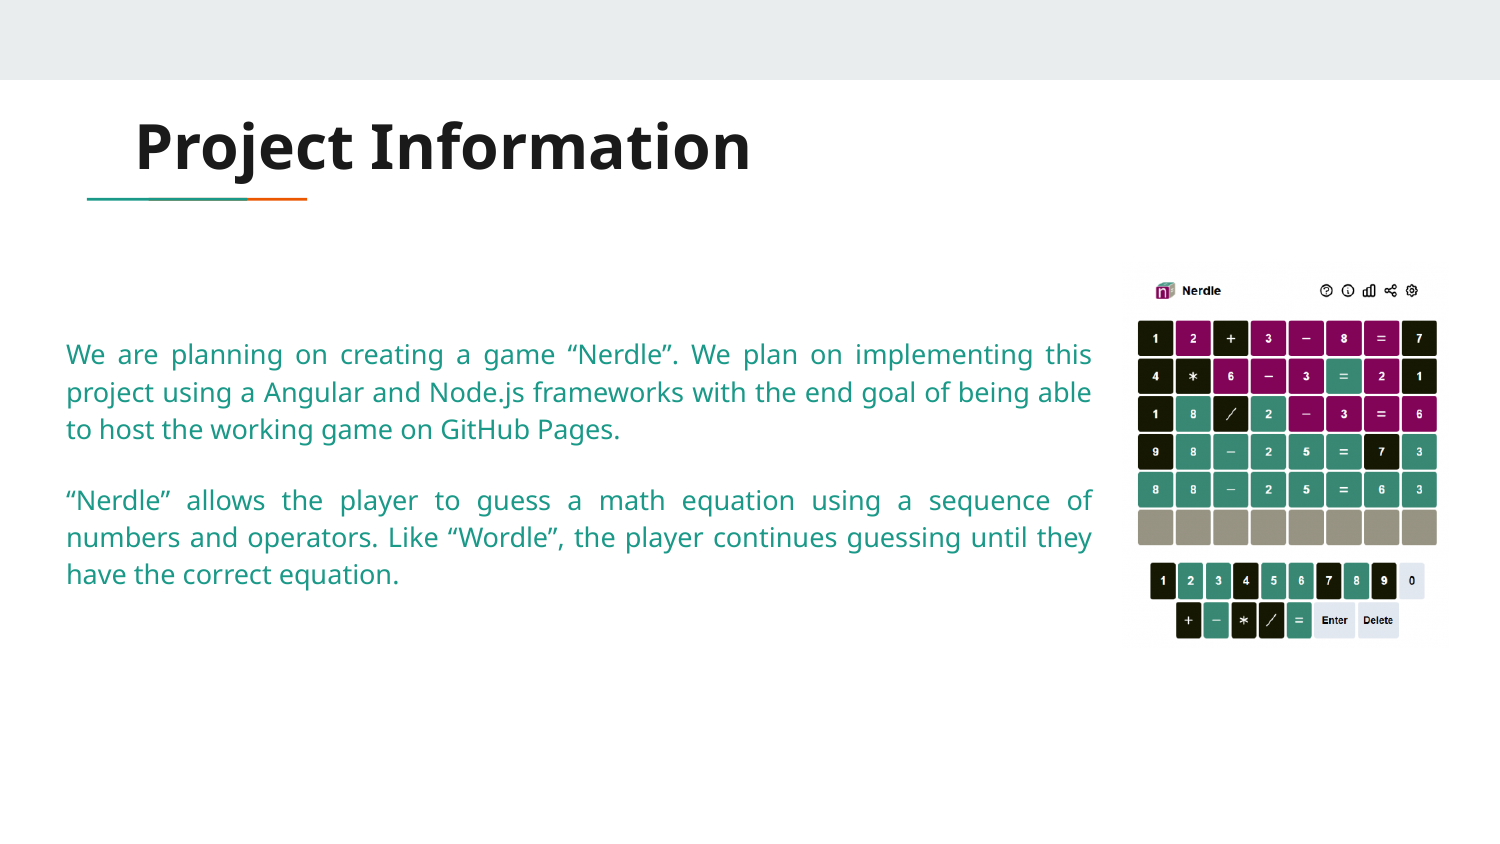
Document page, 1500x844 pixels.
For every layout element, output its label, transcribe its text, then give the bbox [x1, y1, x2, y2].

title Project Information [119, 92, 1381, 181]
picture [1122, 261, 1450, 648]
list We are planning on creating a game “Nerdle”. We plan on implementing this project using a Angular and Node.js frameworks with the end goal of being able to host the working game on GitHub Pages. “Nerdle” allows the player to guess a math equation using a sequence of numbers and operators. Like “Wordle”, the player continues guessing until they have the correct equation. [51, 317, 1108, 750]
